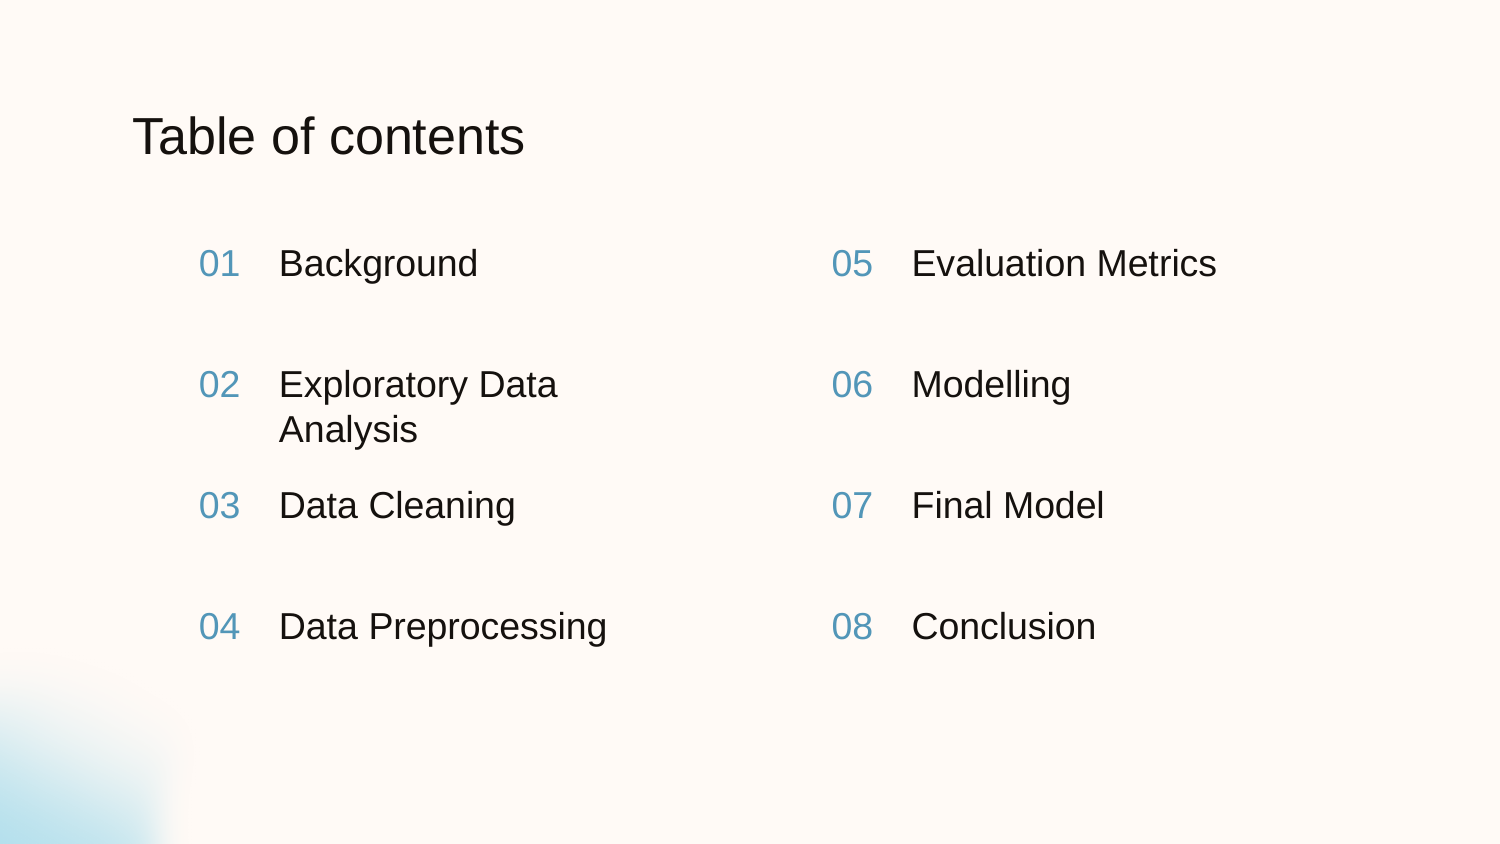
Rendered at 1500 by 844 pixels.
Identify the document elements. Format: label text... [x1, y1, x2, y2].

title Table of contents [117, 87, 1383, 178]
title 05 [808, 224, 896, 345]
title 08 [808, 586, 896, 708]
subtitle Data Preprocessing [263, 586, 692, 708]
subtitle Data Cleaning [263, 465, 692, 586]
picture [0, 561, 286, 844]
subtitle Conclusion [896, 586, 1325, 708]
subtitle Final Model [896, 465, 1325, 586]
title 06 [808, 345, 896, 465]
title 07 [808, 465, 896, 586]
subtitle Background [263, 224, 692, 345]
subtitle Modelling [896, 345, 1325, 465]
subtitle Exploratory Data Analysis [263, 345, 692, 465]
title 02 [175, 345, 263, 465]
subtitle Evaluation Metrics [896, 224, 1325, 345]
title 03 [175, 465, 263, 586]
title 04 [175, 586, 263, 708]
title 01 [175, 224, 263, 345]
